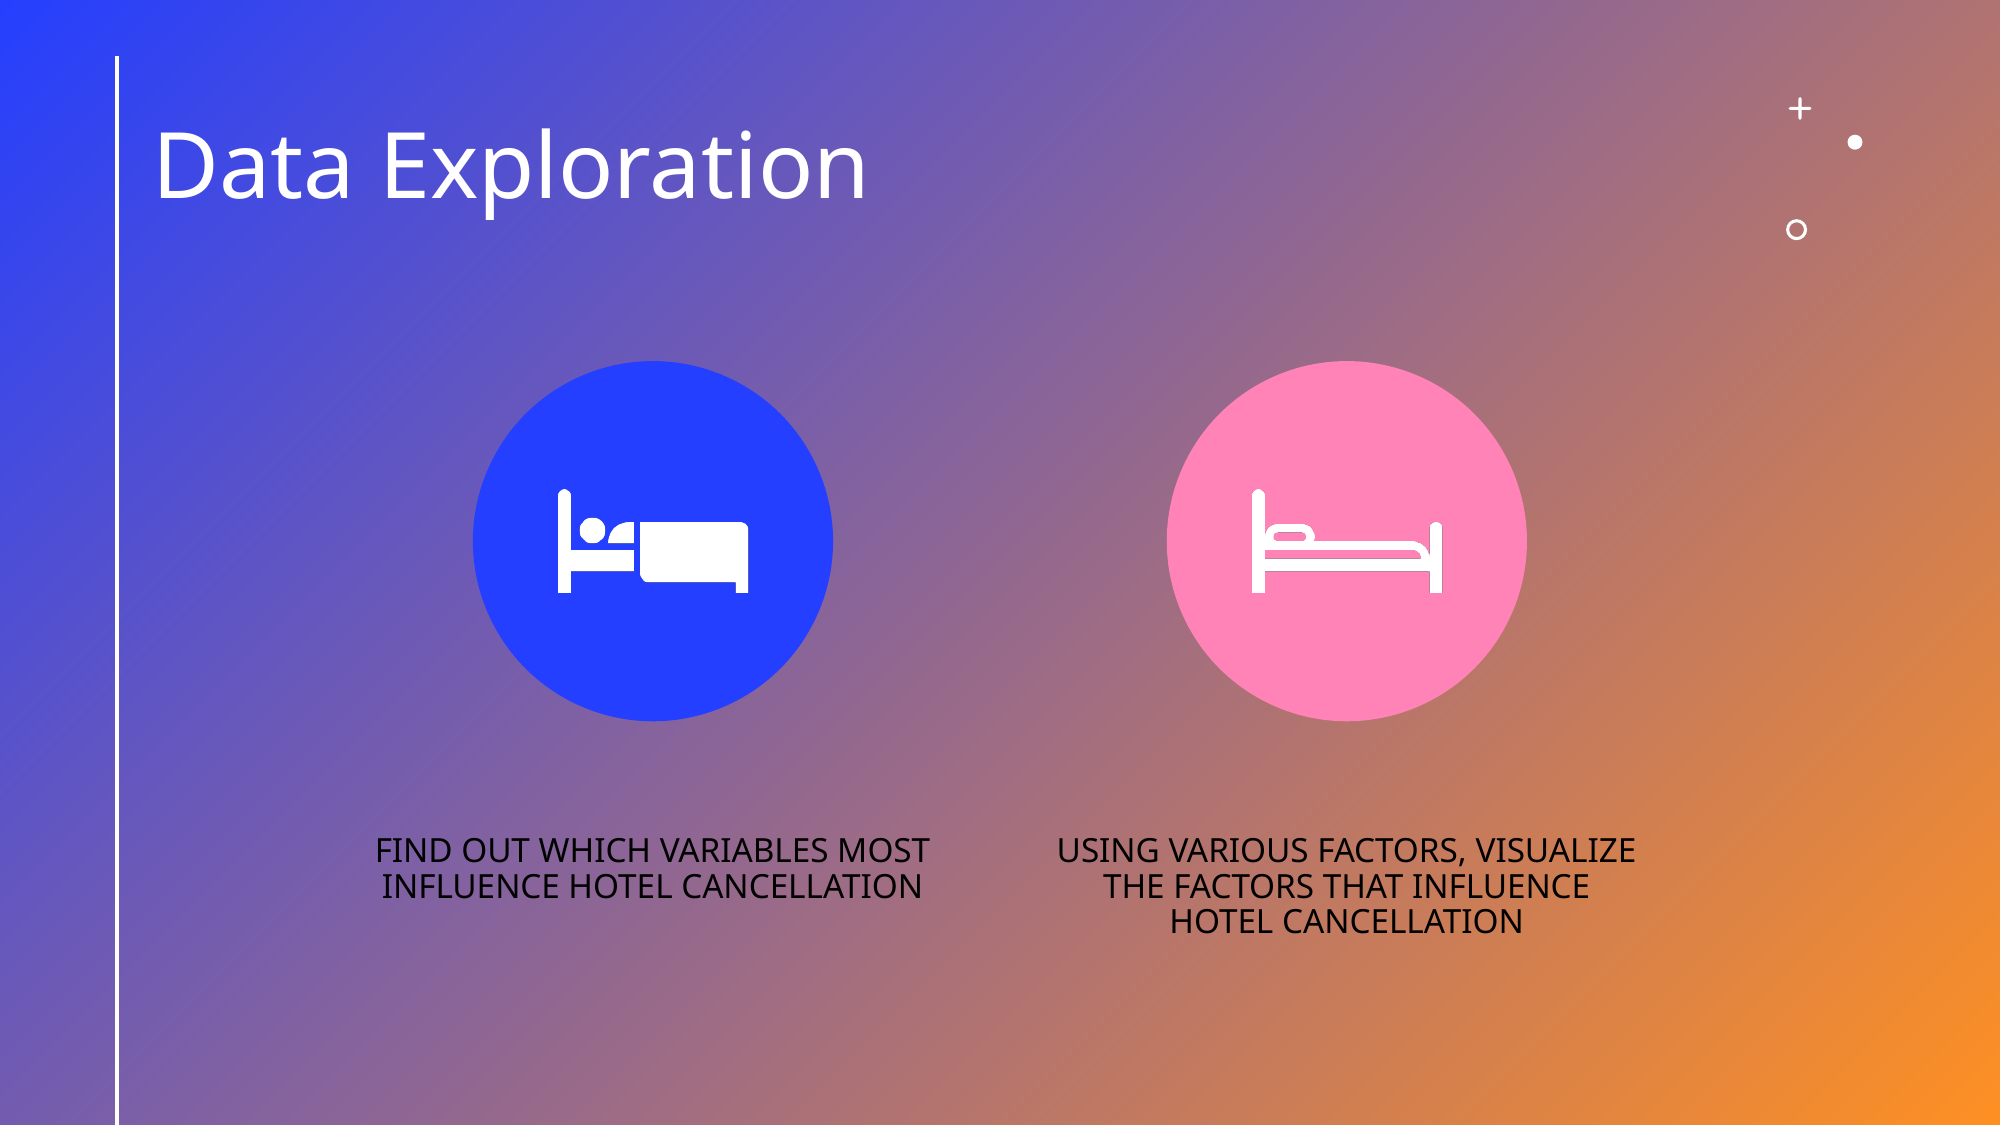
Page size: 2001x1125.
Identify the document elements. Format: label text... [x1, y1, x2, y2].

text_box [1788, 97, 1812, 120]
text_box [0, 0, 2000, 1125]
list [137, 299, 1863, 1014]
text_box [1786, 219, 1808, 241]
title Data Exploration [137, 59, 1746, 278]
text_box [1847, 134, 1863, 150]
